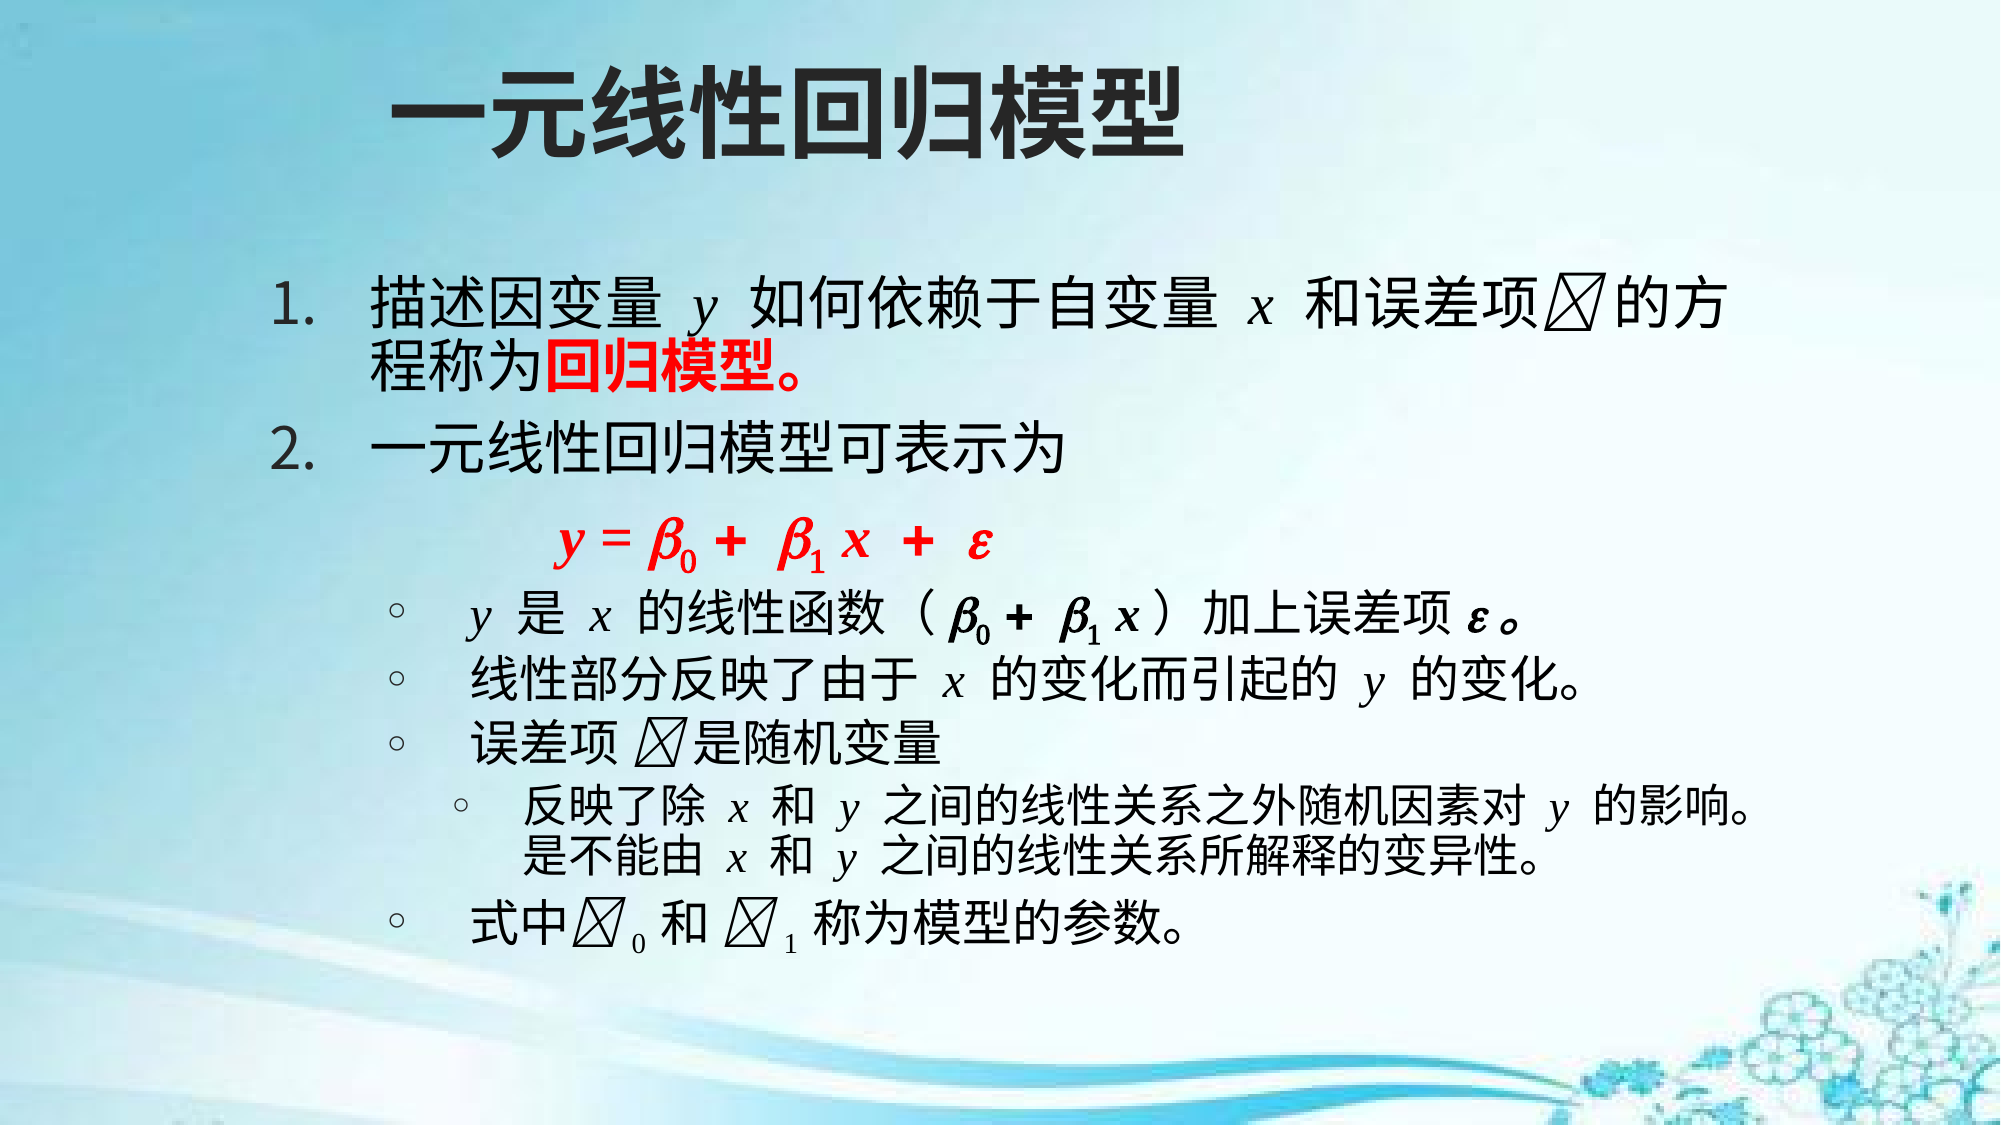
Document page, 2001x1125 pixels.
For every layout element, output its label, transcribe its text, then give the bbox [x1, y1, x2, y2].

list 描述因变量 y 如何依赖于自变量 x 和误差项 的方程称为回归模型。 一元线性回归模型可表示为 y = b0 + b1 x + e y 是 x 的线性函数（b0 + b1 x）加上误差项e。 线性部分反映了由于 x 的变化而引起的 y 的变化。 误差项  是随机变量 反映了除 x 和 y 之间的线性关系之外随机因素对 y 的影响。是不能由 x 和 y 之间的线性关系所解释的变异性。 式中0 和 1 称为模型的参数。 [254, 267, 1746, 1083]
picture [0, 0, 2001, 1125]
title 一元线性回归模型 [373, 30, 1524, 206]
